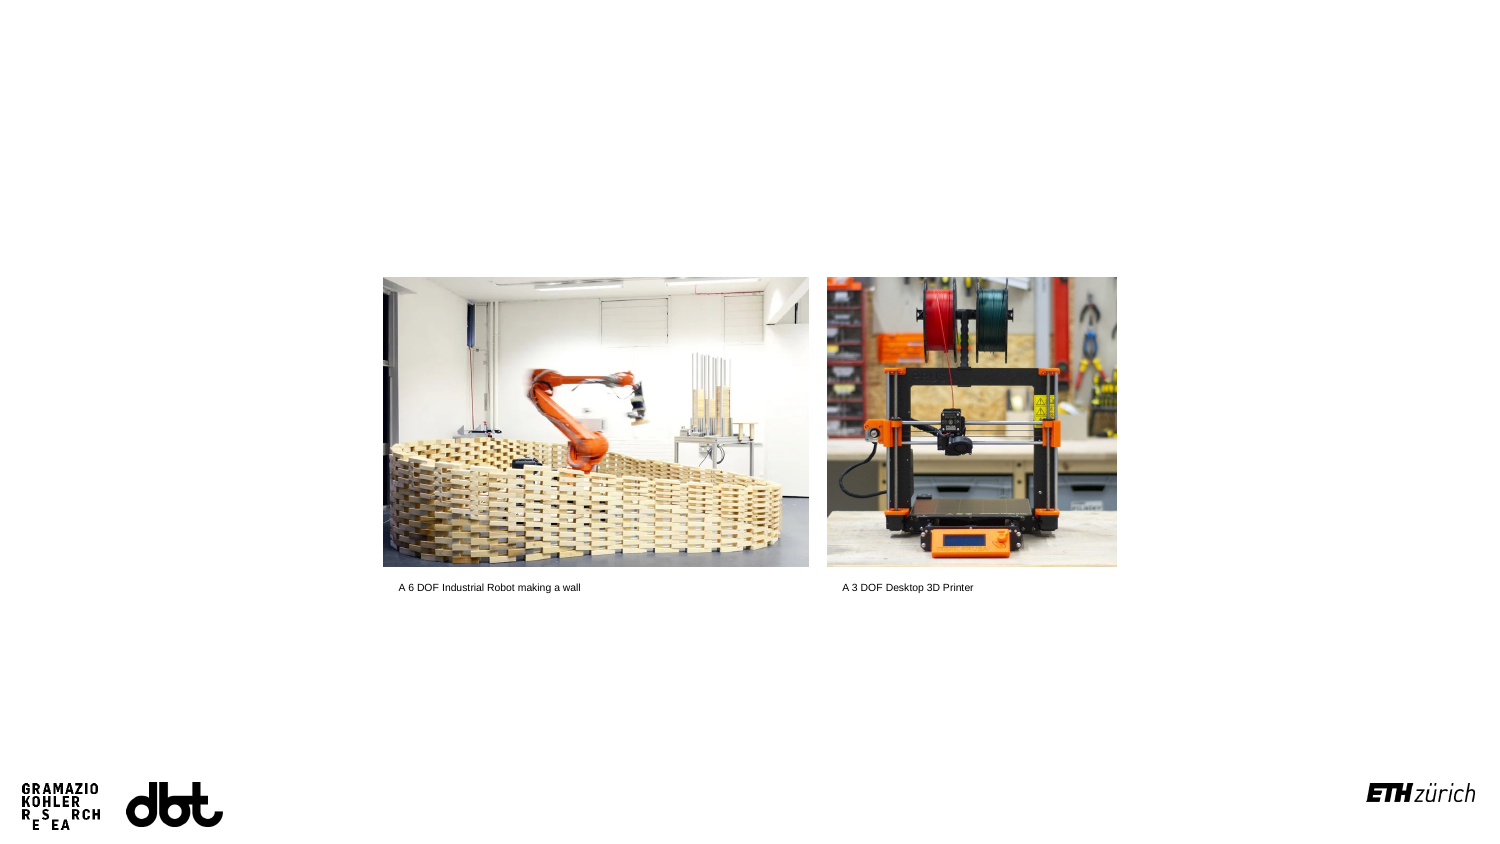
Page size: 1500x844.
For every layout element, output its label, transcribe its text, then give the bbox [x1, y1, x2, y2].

picture [126, 782, 223, 827]
text_box A 3 DOF Desktop 3D Printer [827, 574, 1110, 605]
picture [383, 277, 810, 567]
picture [1366, 783, 1475, 802]
picture [22, 783, 100, 830]
text_box A 6 DOF Industrial Robot making a wall [383, 574, 666, 605]
picture [827, 277, 1117, 567]
